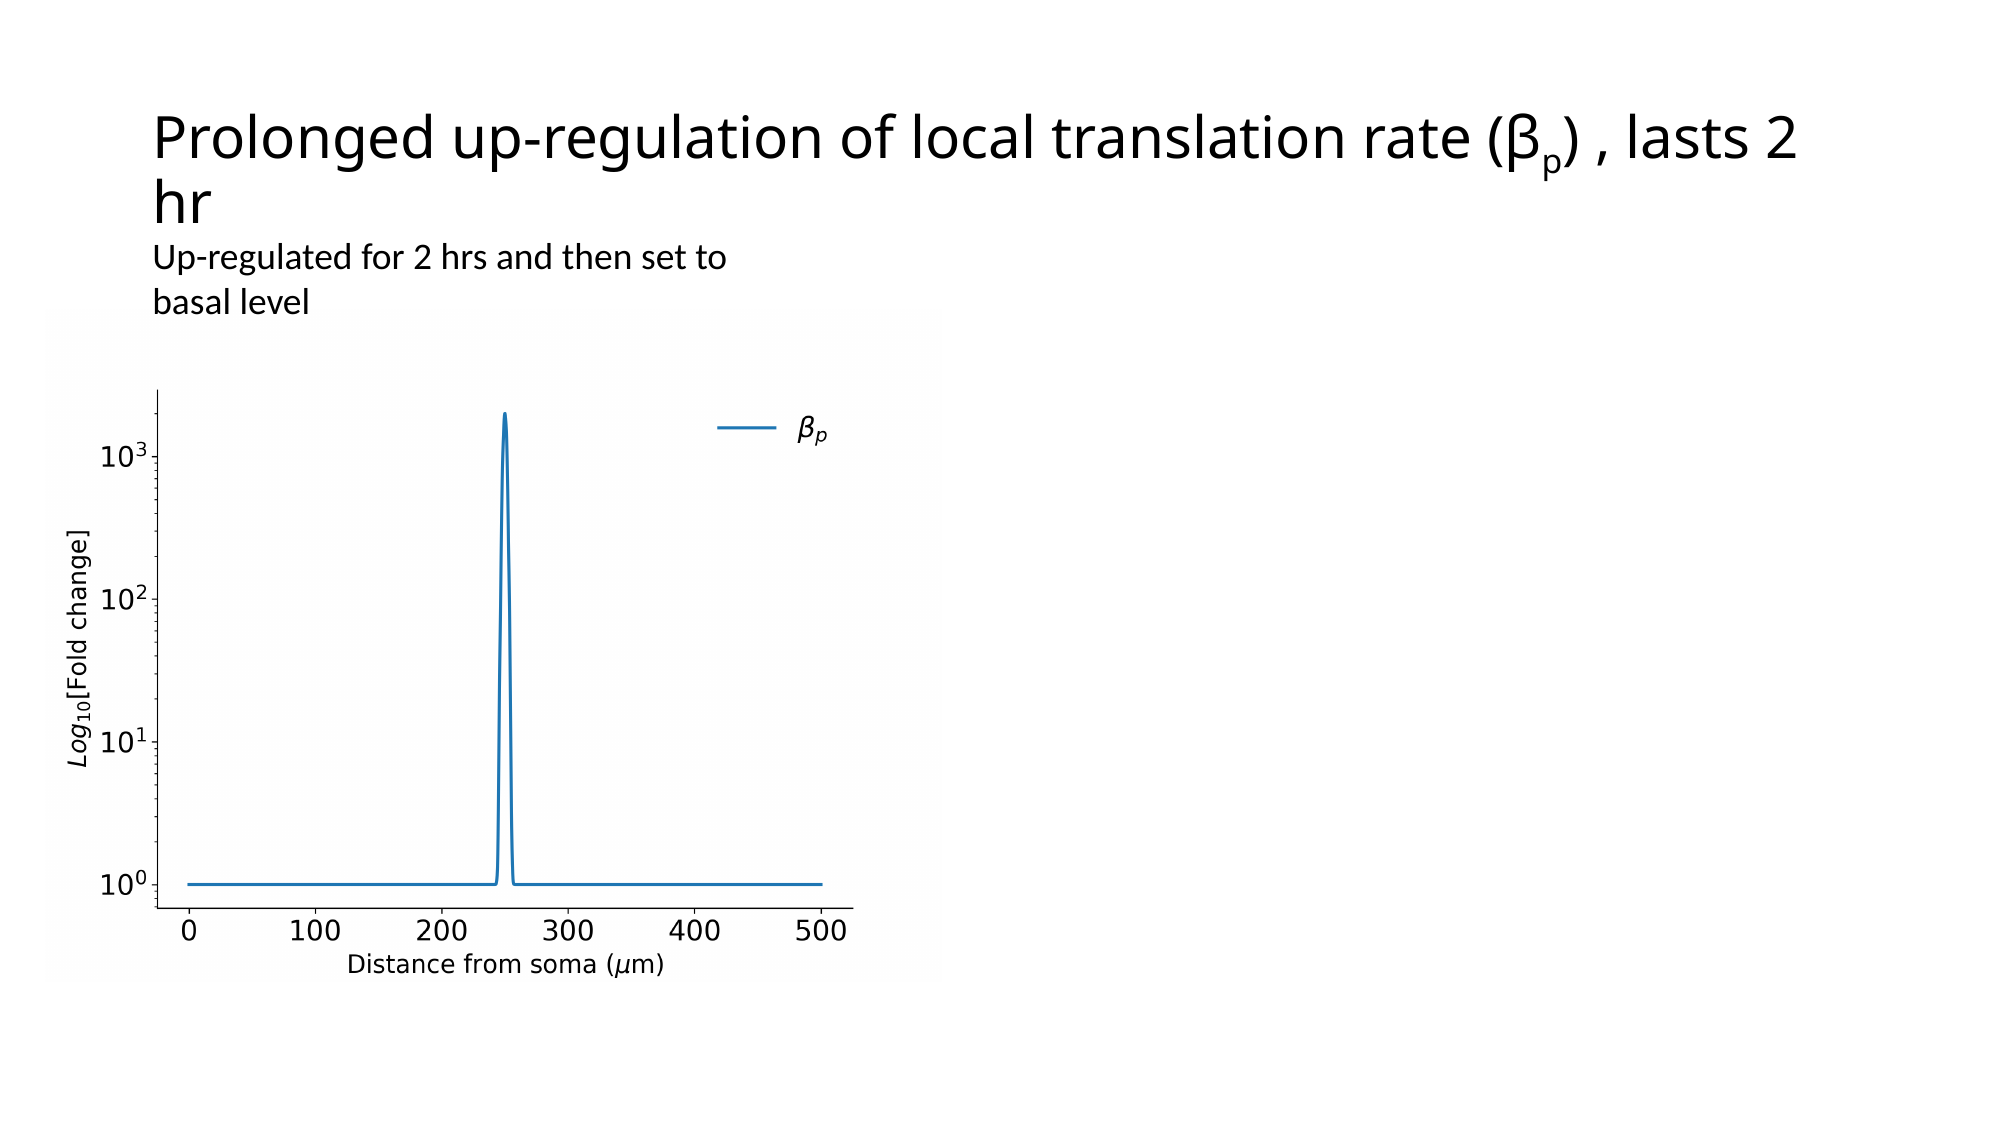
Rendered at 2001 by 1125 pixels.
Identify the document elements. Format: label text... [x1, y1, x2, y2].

title Prolonged up-regulation of local translation rate (βp) , lasts 2 hr [137, 59, 1863, 278]
text_box Up-regulated for 2 hrs and then set to basal level [137, 224, 809, 309]
picture [45, 309, 942, 982]
